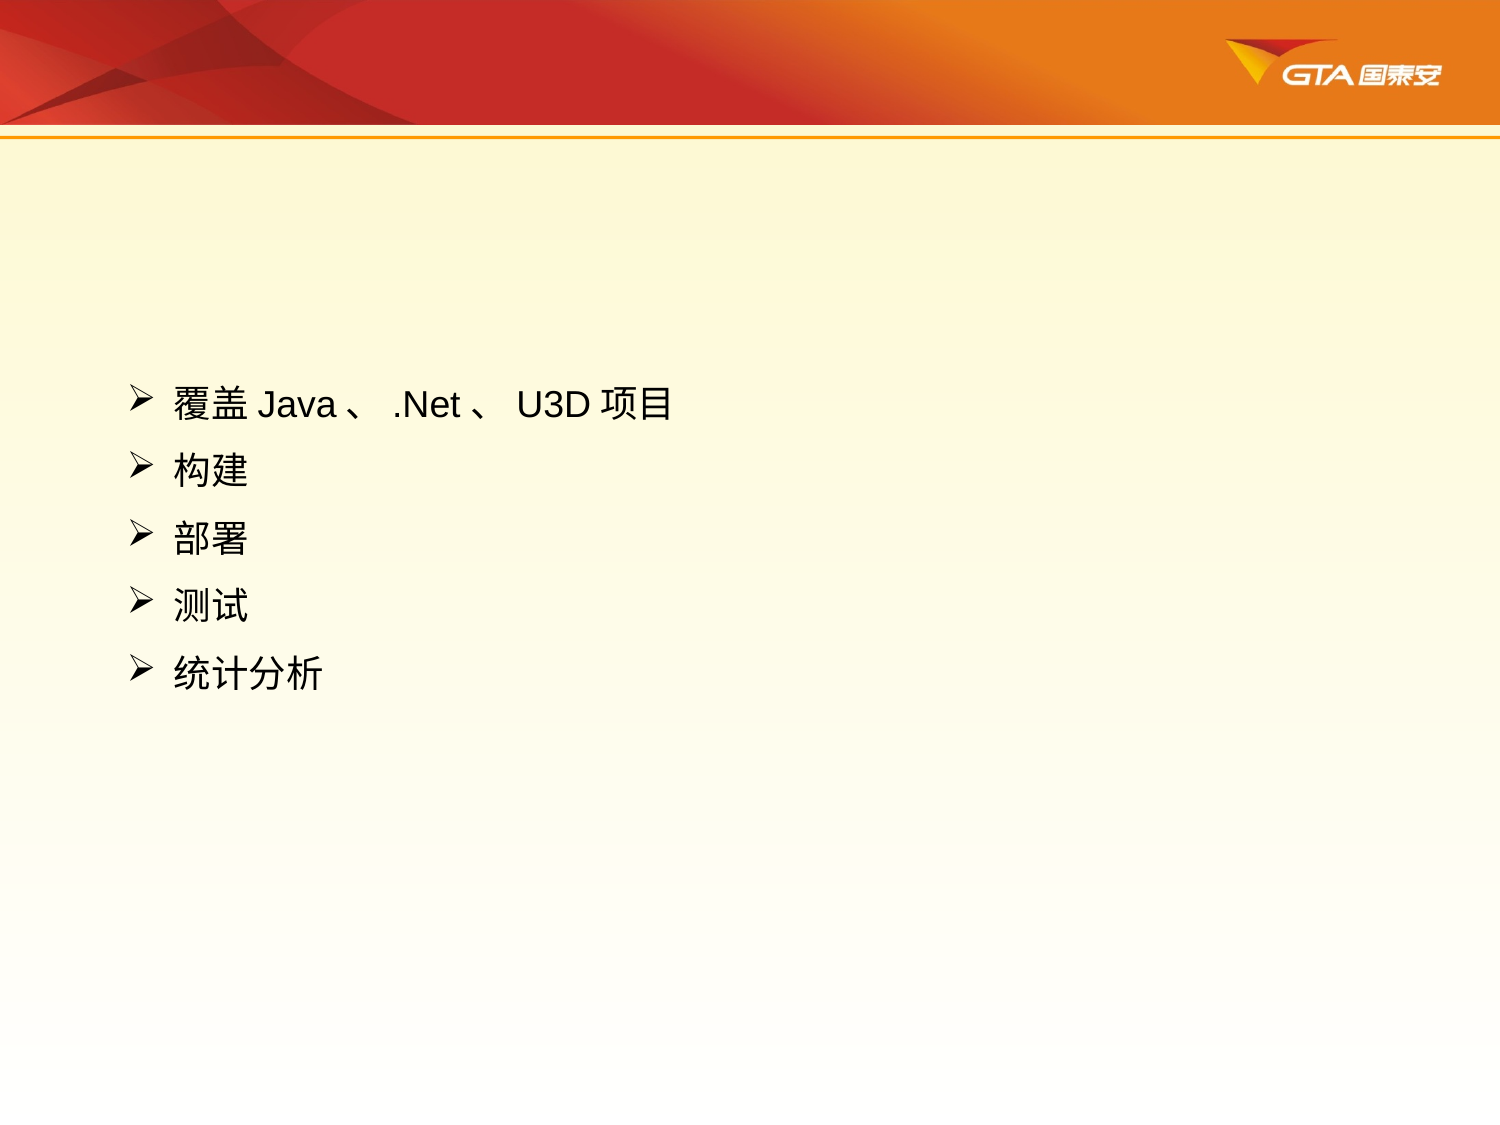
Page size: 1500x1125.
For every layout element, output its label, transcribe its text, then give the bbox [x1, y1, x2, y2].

text_box 覆盖Java、.Net、U3D项目 构建 部署 测试 统计分析 [112, 349, 1424, 703]
picture [0, 0, 1500, 125]
